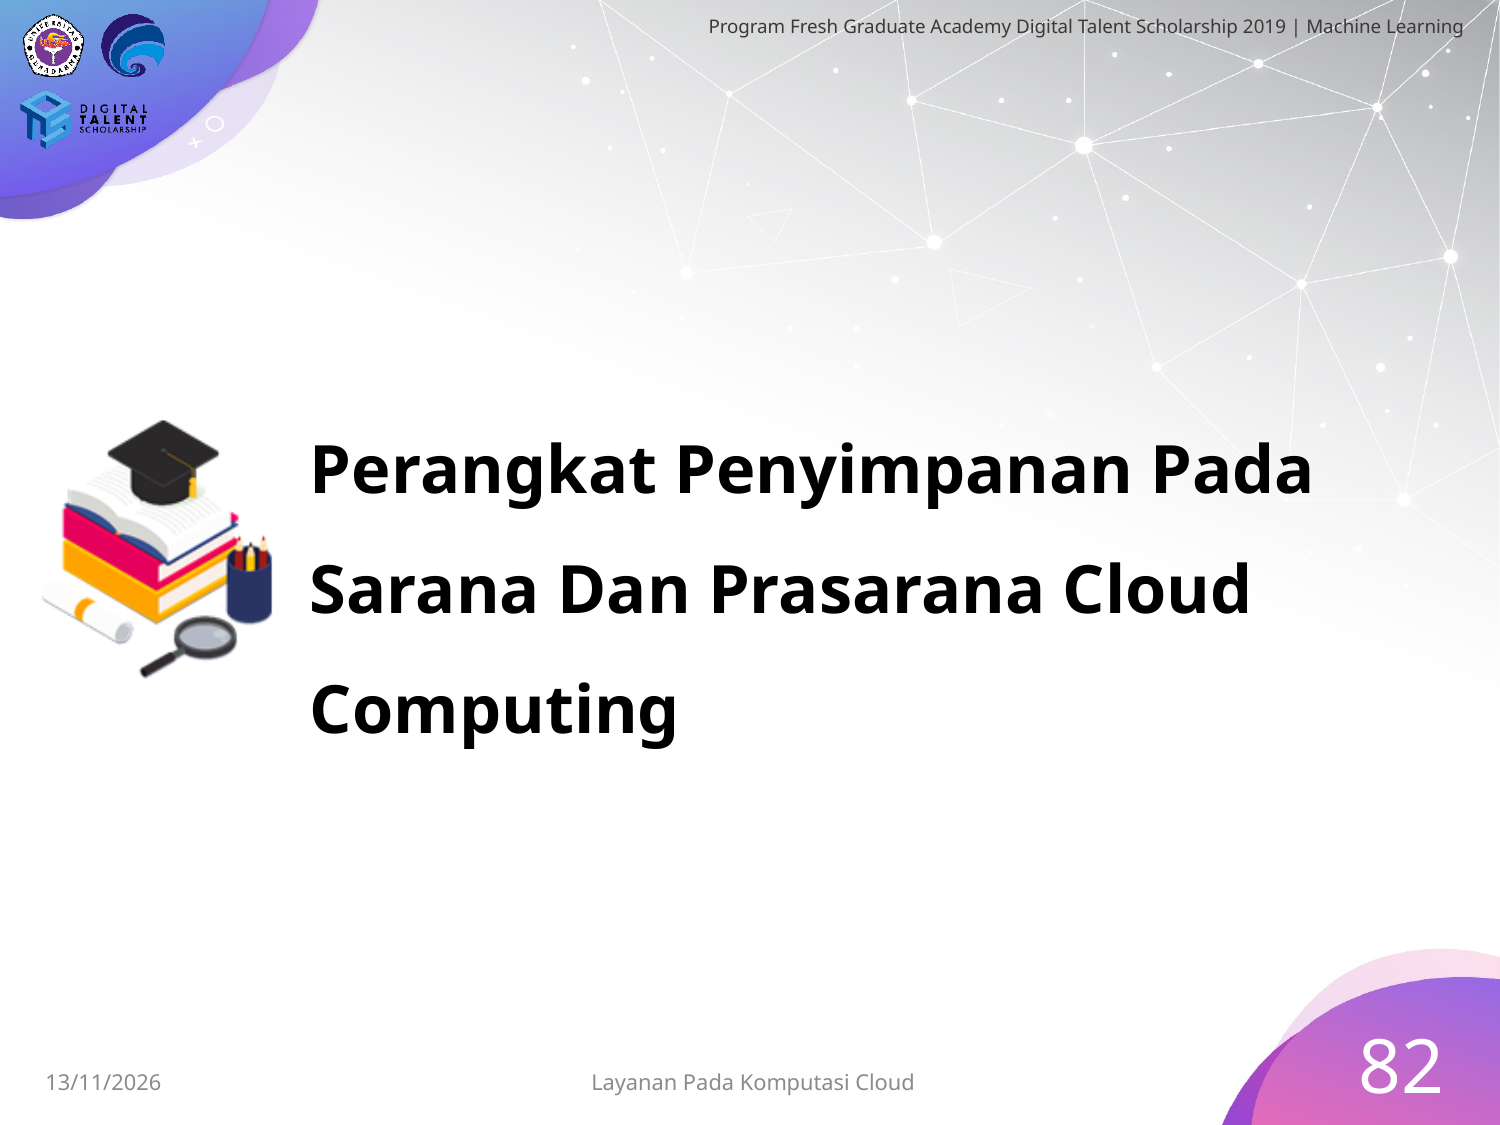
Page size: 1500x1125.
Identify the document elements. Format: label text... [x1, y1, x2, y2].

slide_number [30, 1053, 272, 1114]
slide_number 82 [1327, 1025, 1477, 1115]
text_box Perangkat Penyimpanan Pada Sarana Dan Prasarana Cloud Computing [295, 379, 1471, 874]
footer Layanan Pada Komputasi Cloud [386, 1053, 1121, 1114]
picture [0, 0, 1500, 1125]
